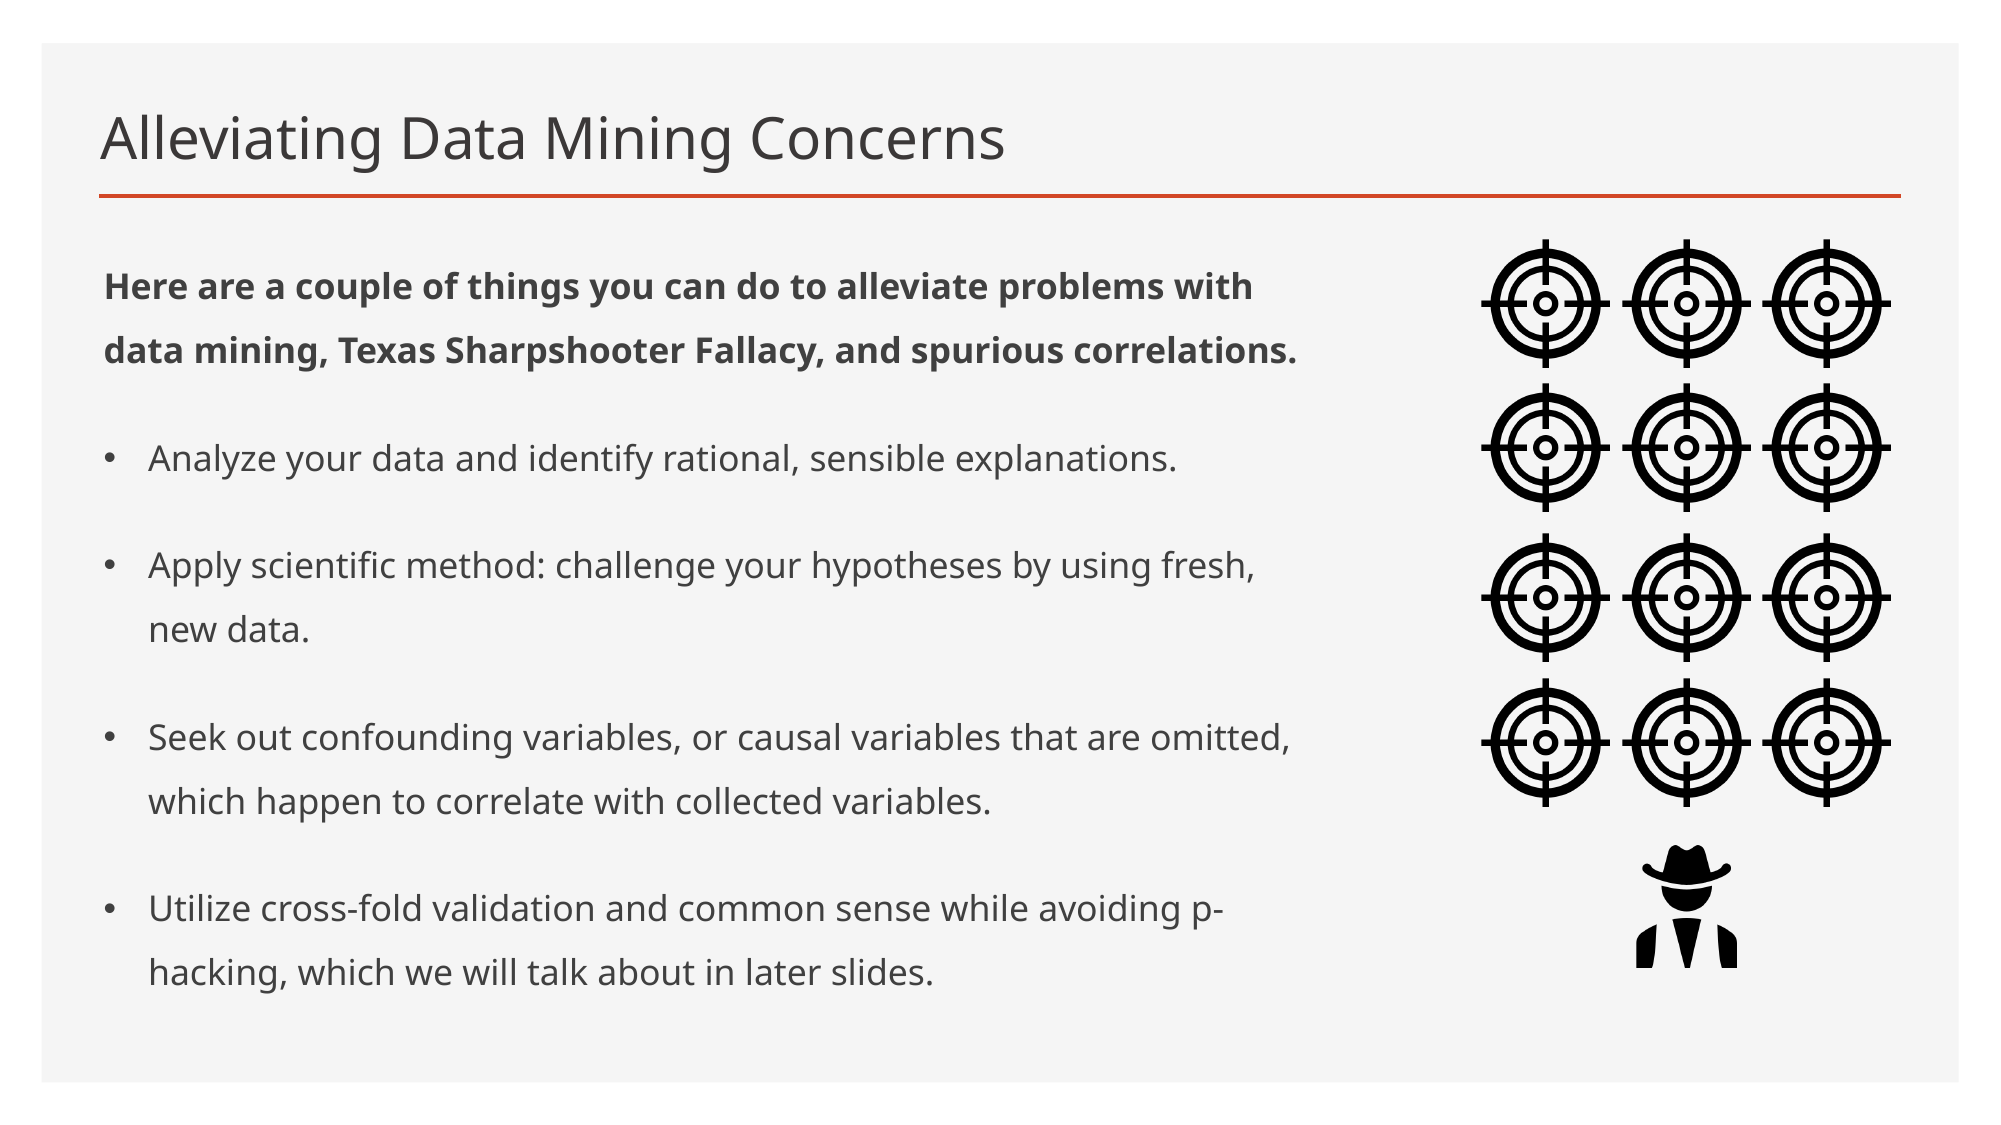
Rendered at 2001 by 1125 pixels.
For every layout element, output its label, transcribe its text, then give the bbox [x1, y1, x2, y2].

picture [1610, 839, 1762, 990]
list Here are a couple of things you can do to alleviate problems with data mining, Texas Sharpshooter Fallacy, and spurious correlations. Analyze your data and identify rational, sensible explanations. Apply scientific method: challenge your hypotheses by using fresh, new data. Seek out confounding variables, or causal variables that are omitted, which happen to correlate with collected variables. Utilize cross-fold validation and common sense while avoiding p-hacking, which we will talk about in later slides. [88, 235, 1318, 1027]
picture [1470, 228, 1902, 818]
title Alleviating Data Mining Concerns [85, 73, 1214, 179]
